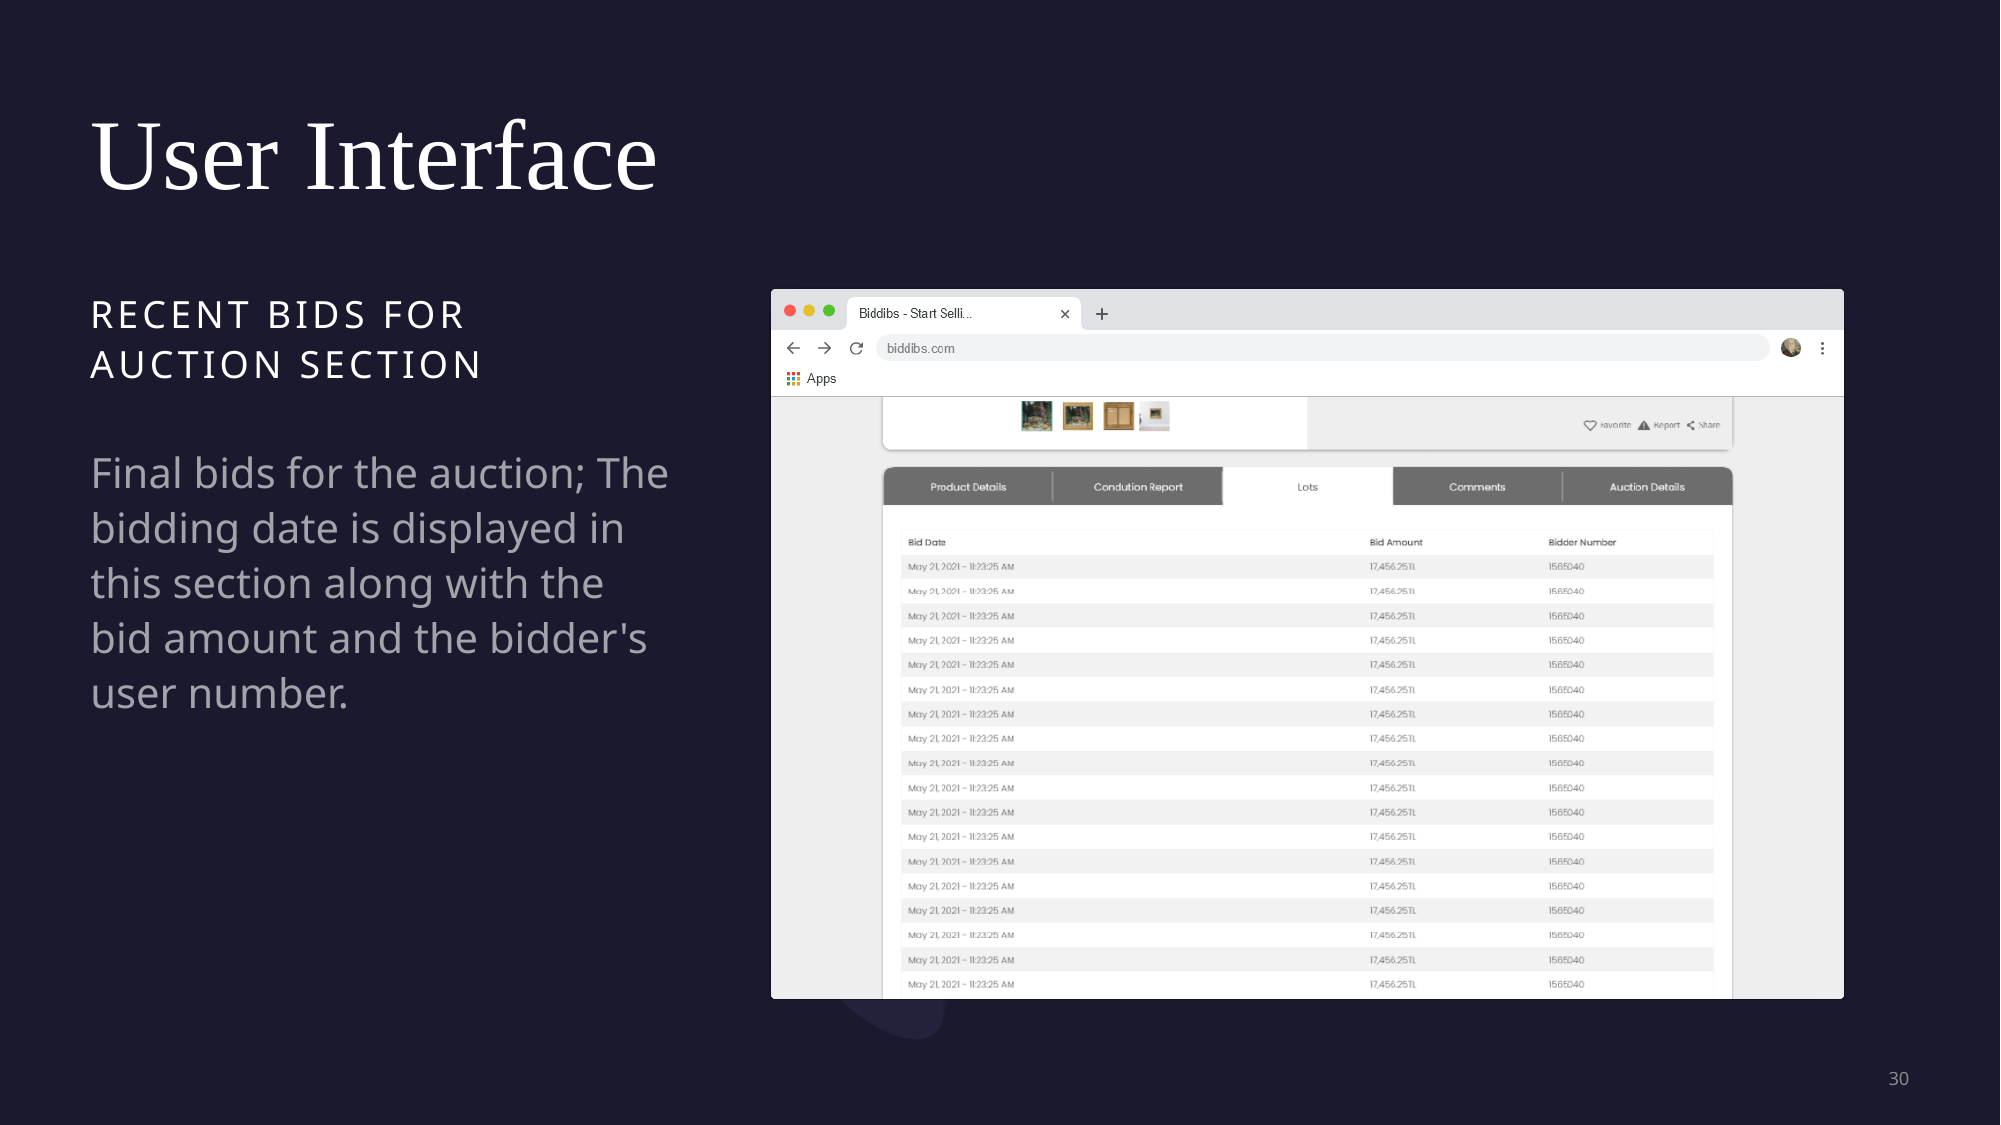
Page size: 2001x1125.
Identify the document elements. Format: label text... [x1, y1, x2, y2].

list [769, 287, 1845, 1000]
list Final bids for the auction; The bidding date is displayed in this section along with the bid amount and the bidder's user number. [90, 441, 676, 1000]
title User Interface [90, 90, 1910, 252]
text_box Recent Bids for Auction Section [90, 287, 676, 407]
slide_number 30 [1632, 1067, 1910, 1093]
